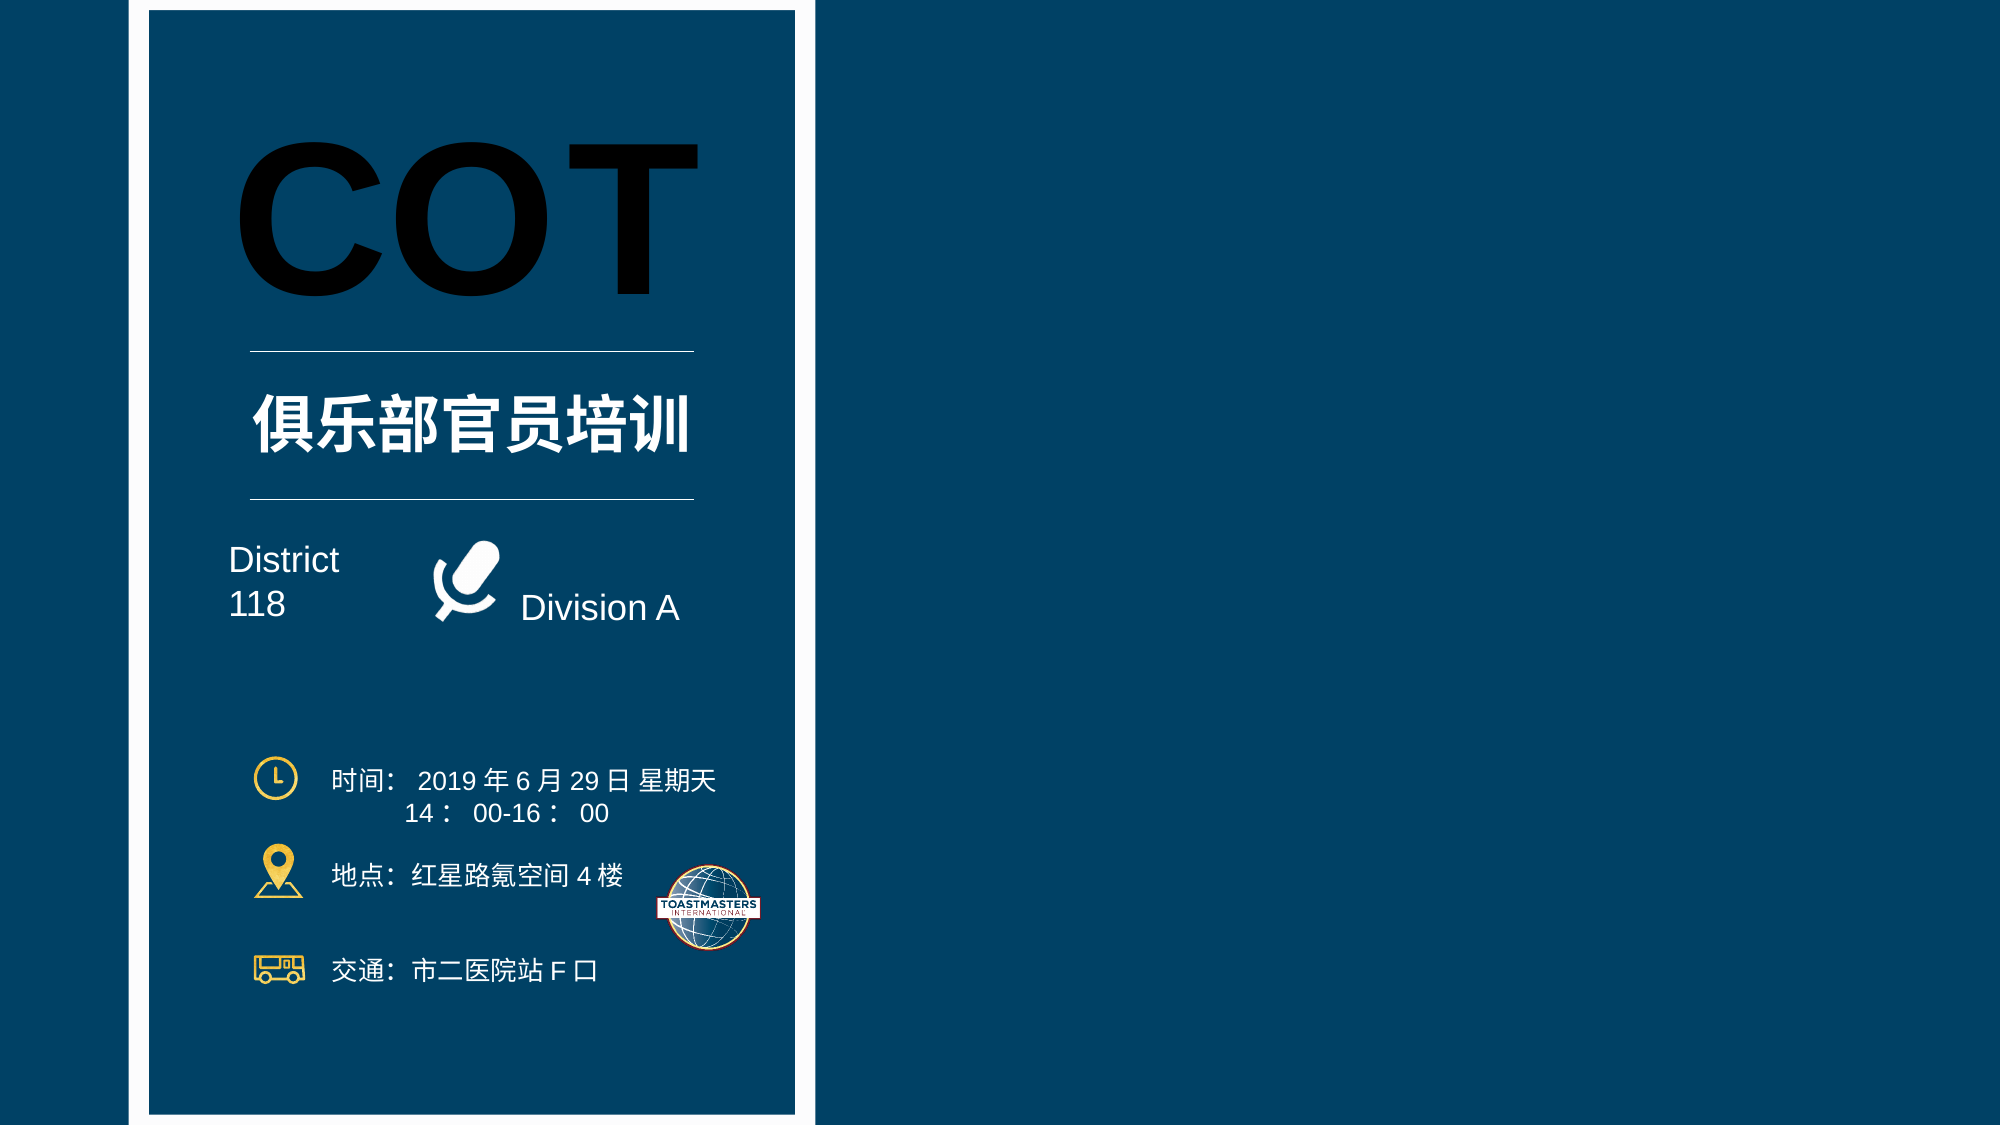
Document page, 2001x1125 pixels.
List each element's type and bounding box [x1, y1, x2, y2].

text_box [138, 0, 806, 1125]
picture [389, 504, 543, 659]
picture [656, 864, 761, 951]
